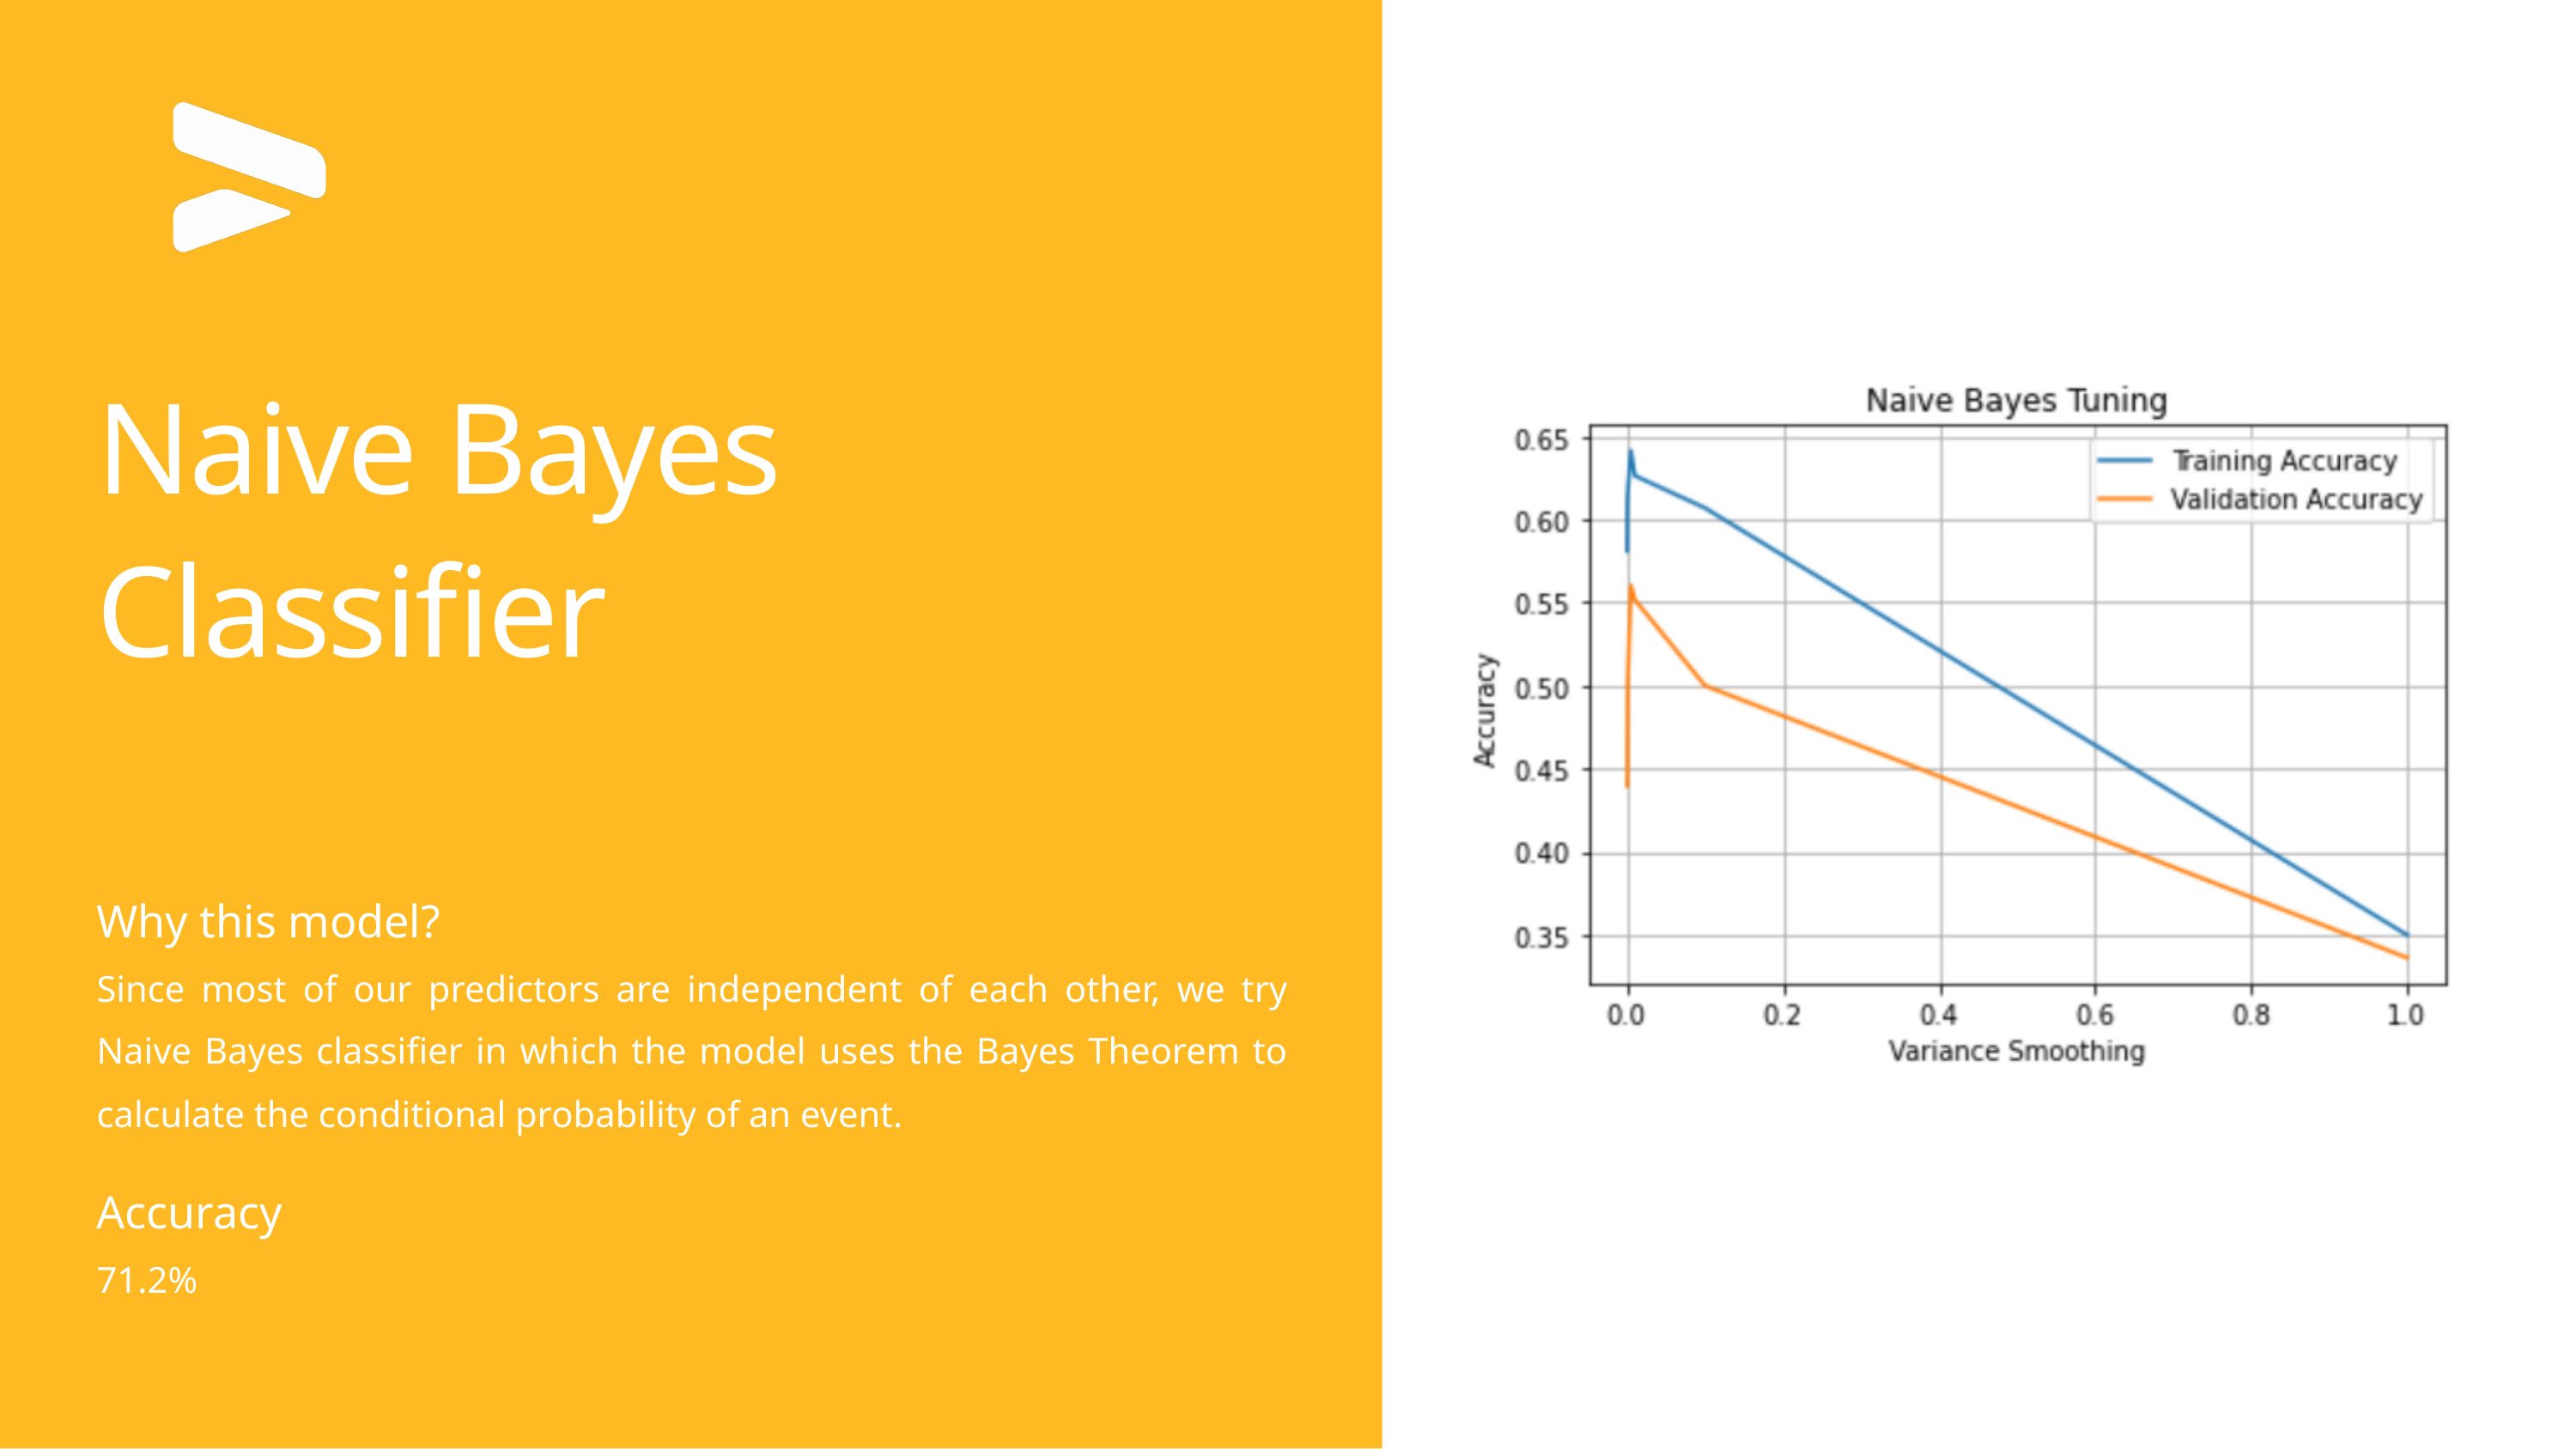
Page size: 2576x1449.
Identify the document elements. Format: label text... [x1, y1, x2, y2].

picture [173, 100, 325, 254]
text_box Why this model? Since most of our predictors are independent of each other, we try Naive Bayes classifier in which the model uses the Bayes Theorem to calculate the conditional probability of an event. [96, 883, 1288, 1135]
text_box Naive Bayes Classifier [96, 356, 964, 682]
text_box Accuracy 71.2% [96, 1174, 964, 1300]
picture [1449, 361, 2506, 1088]
text_box [0, 0, 1382, 1449]
